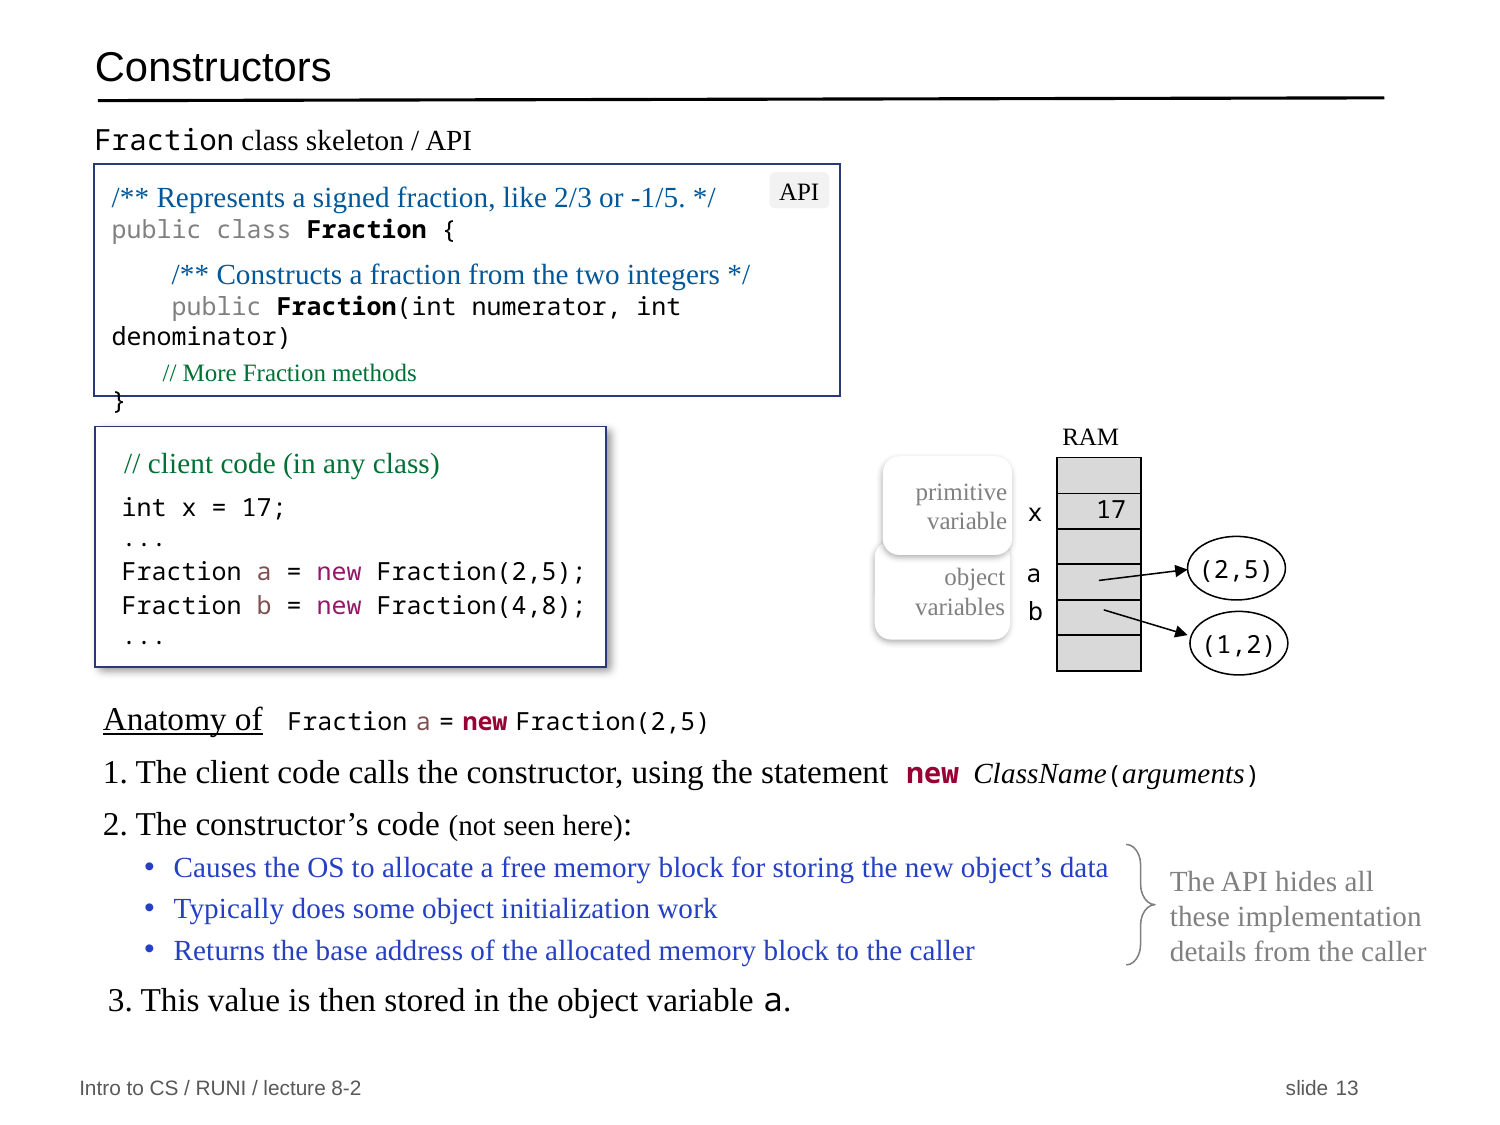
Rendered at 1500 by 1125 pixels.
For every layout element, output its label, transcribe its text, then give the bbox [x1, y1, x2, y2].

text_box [999, 412, 1410, 676]
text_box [79, 113, 841, 397]
text_box // client code (in any class) int x = 17; ... Fraction a = new Fraction(2,5); Fraction b = new Fraction(4,8); ... [94, 426, 606, 667]
list Anatomy of Fraction a = new Fraction(2,5) 1. The client code calls the constructor, using the statement new ClassName(arguments) 2. The constructor’s code (not seen here): Causes the OS to allocate a free memory block for storing the new object’s data Typically does some object initialization work Returns the base address of the allocated memory block to the caller 3. This value is then stored in the object variable a. [70, 689, 1500, 1070]
text_box object variables [873, 546, 994, 641]
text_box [1125, 844, 1446, 977]
title Constructors [79, 33, 1371, 109]
text_box primitive variable [881, 455, 994, 556]
